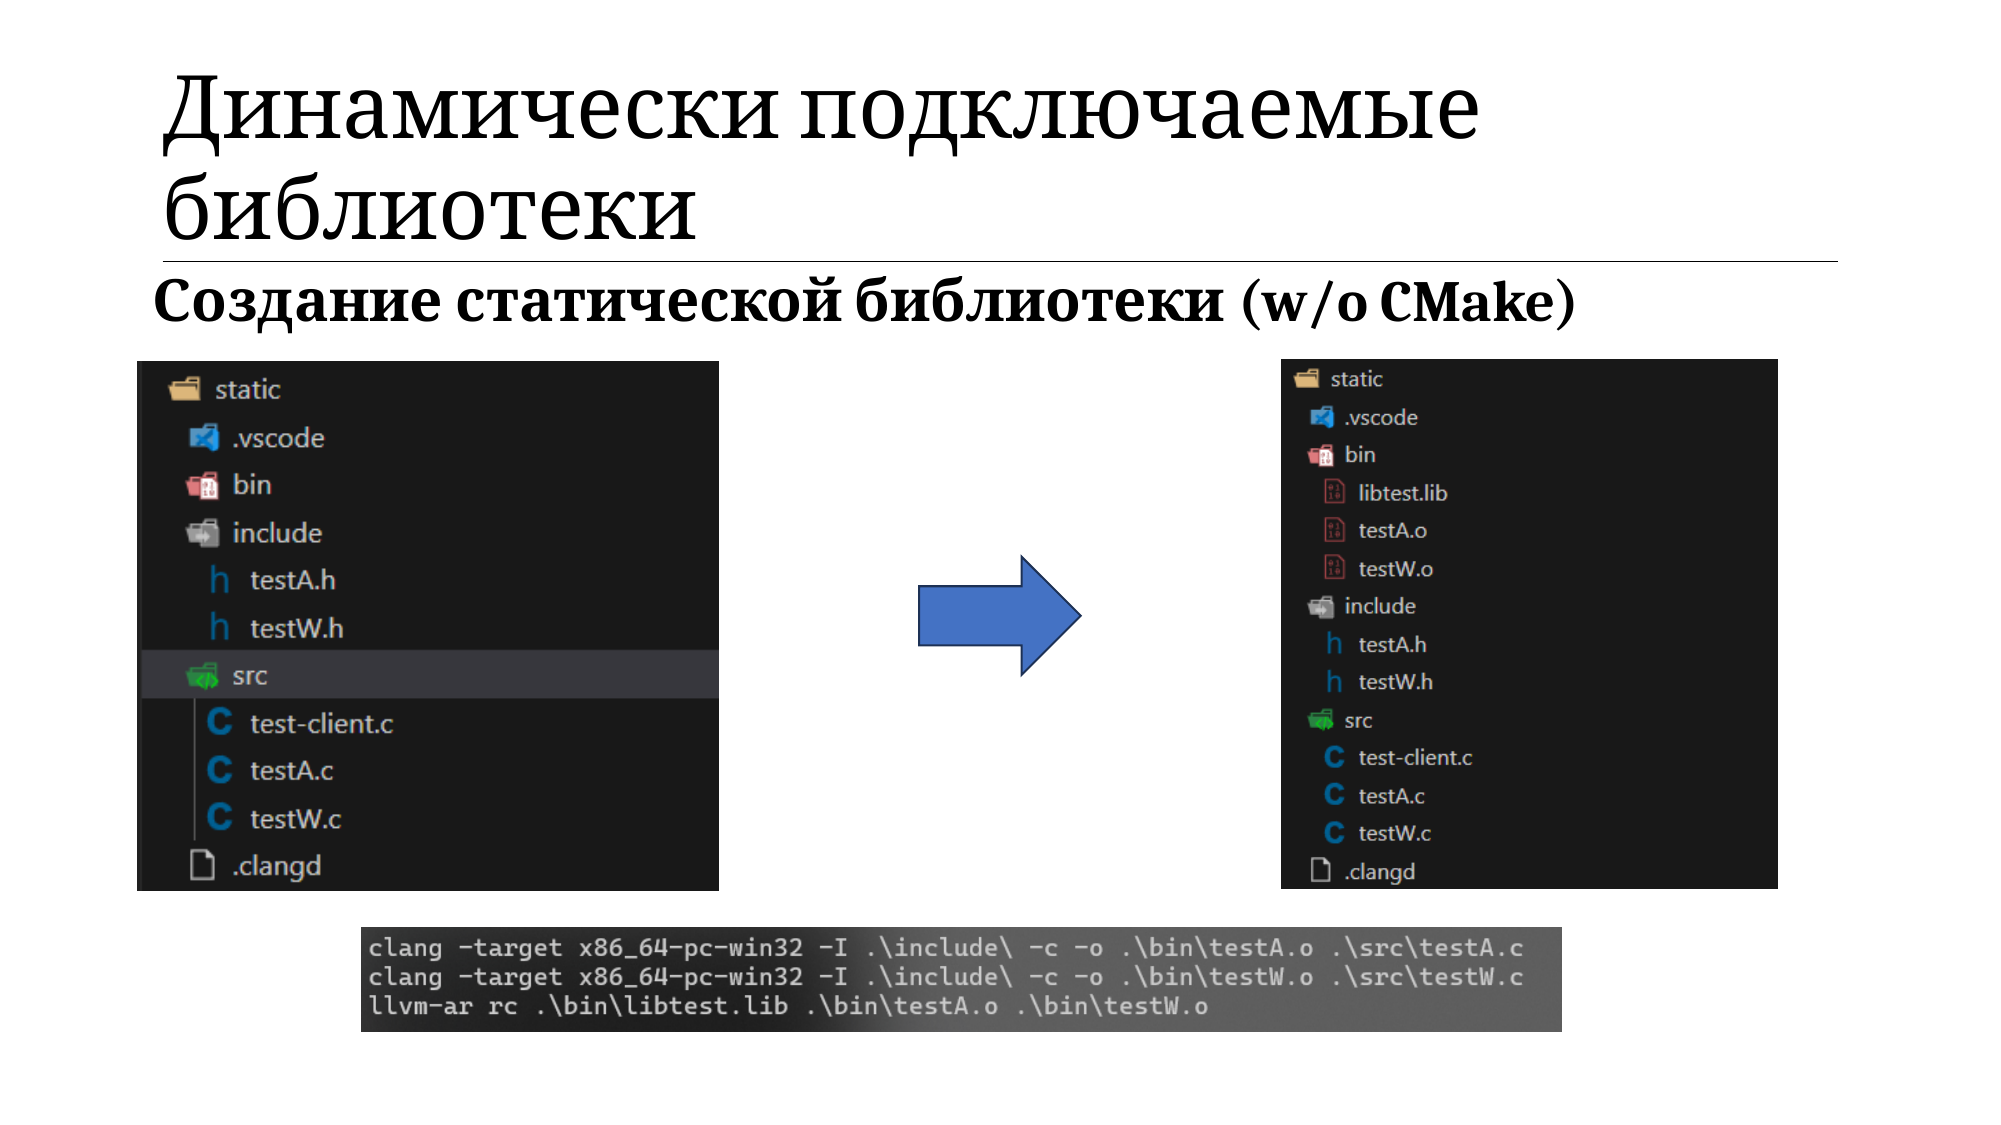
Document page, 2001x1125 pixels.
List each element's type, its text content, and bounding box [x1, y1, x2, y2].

table_header Динамически подключаемые библиотеки [163, 60, 1838, 261]
picture [137, 361, 719, 891]
picture [1281, 359, 1778, 889]
list Создание статической библиотеки (w/o CMake) [137, 266, 1863, 1039]
picture [361, 927, 1562, 1032]
text_box [918, 554, 1083, 678]
